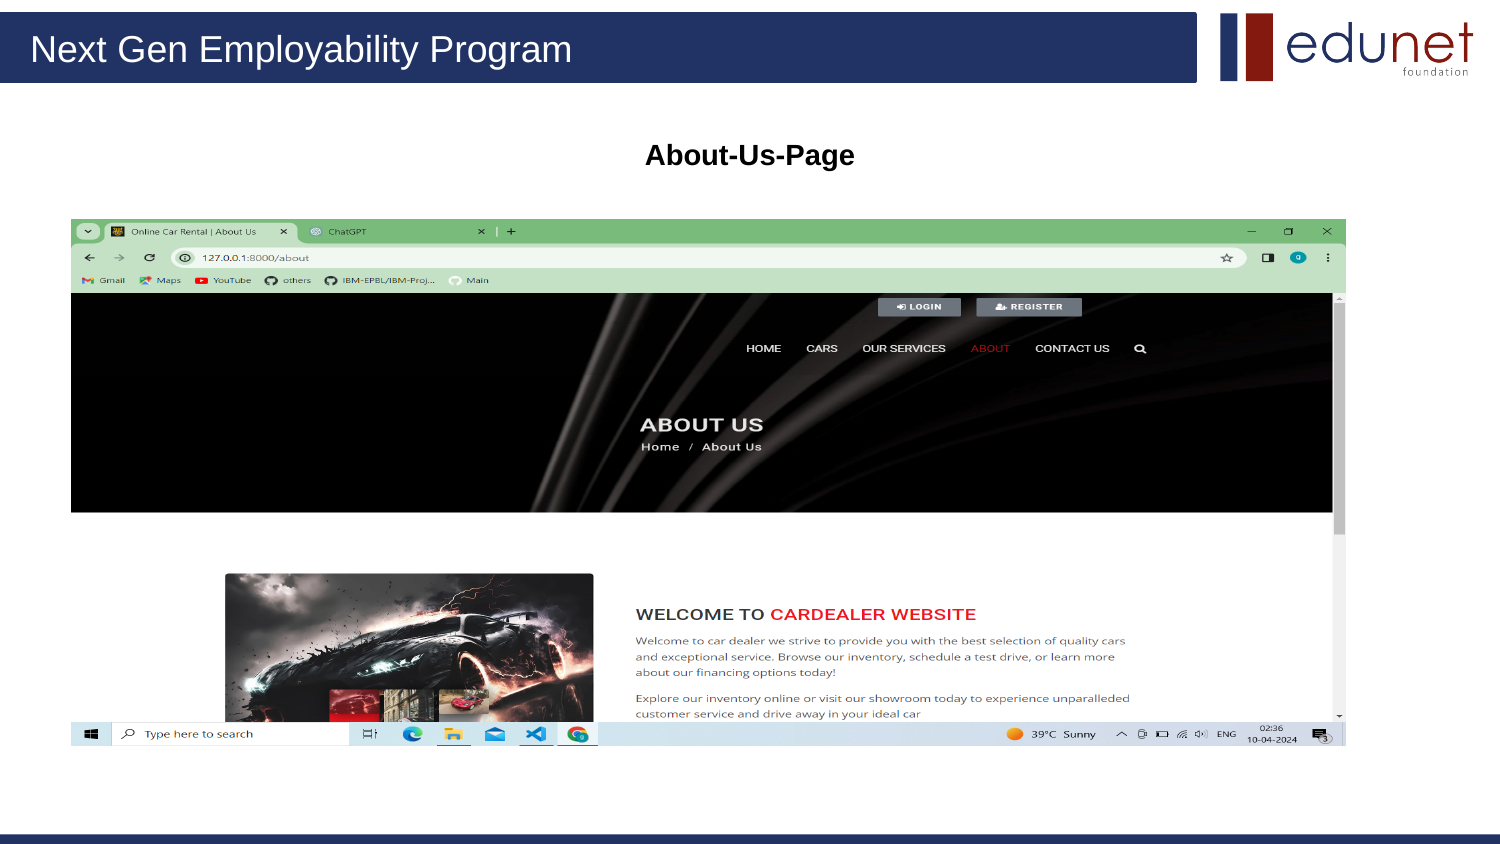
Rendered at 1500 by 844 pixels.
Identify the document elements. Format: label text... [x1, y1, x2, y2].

picture [71, 219, 1346, 746]
title About-Us-Page [103, 98, 1397, 208]
picture [1279, 14, 1482, 83]
